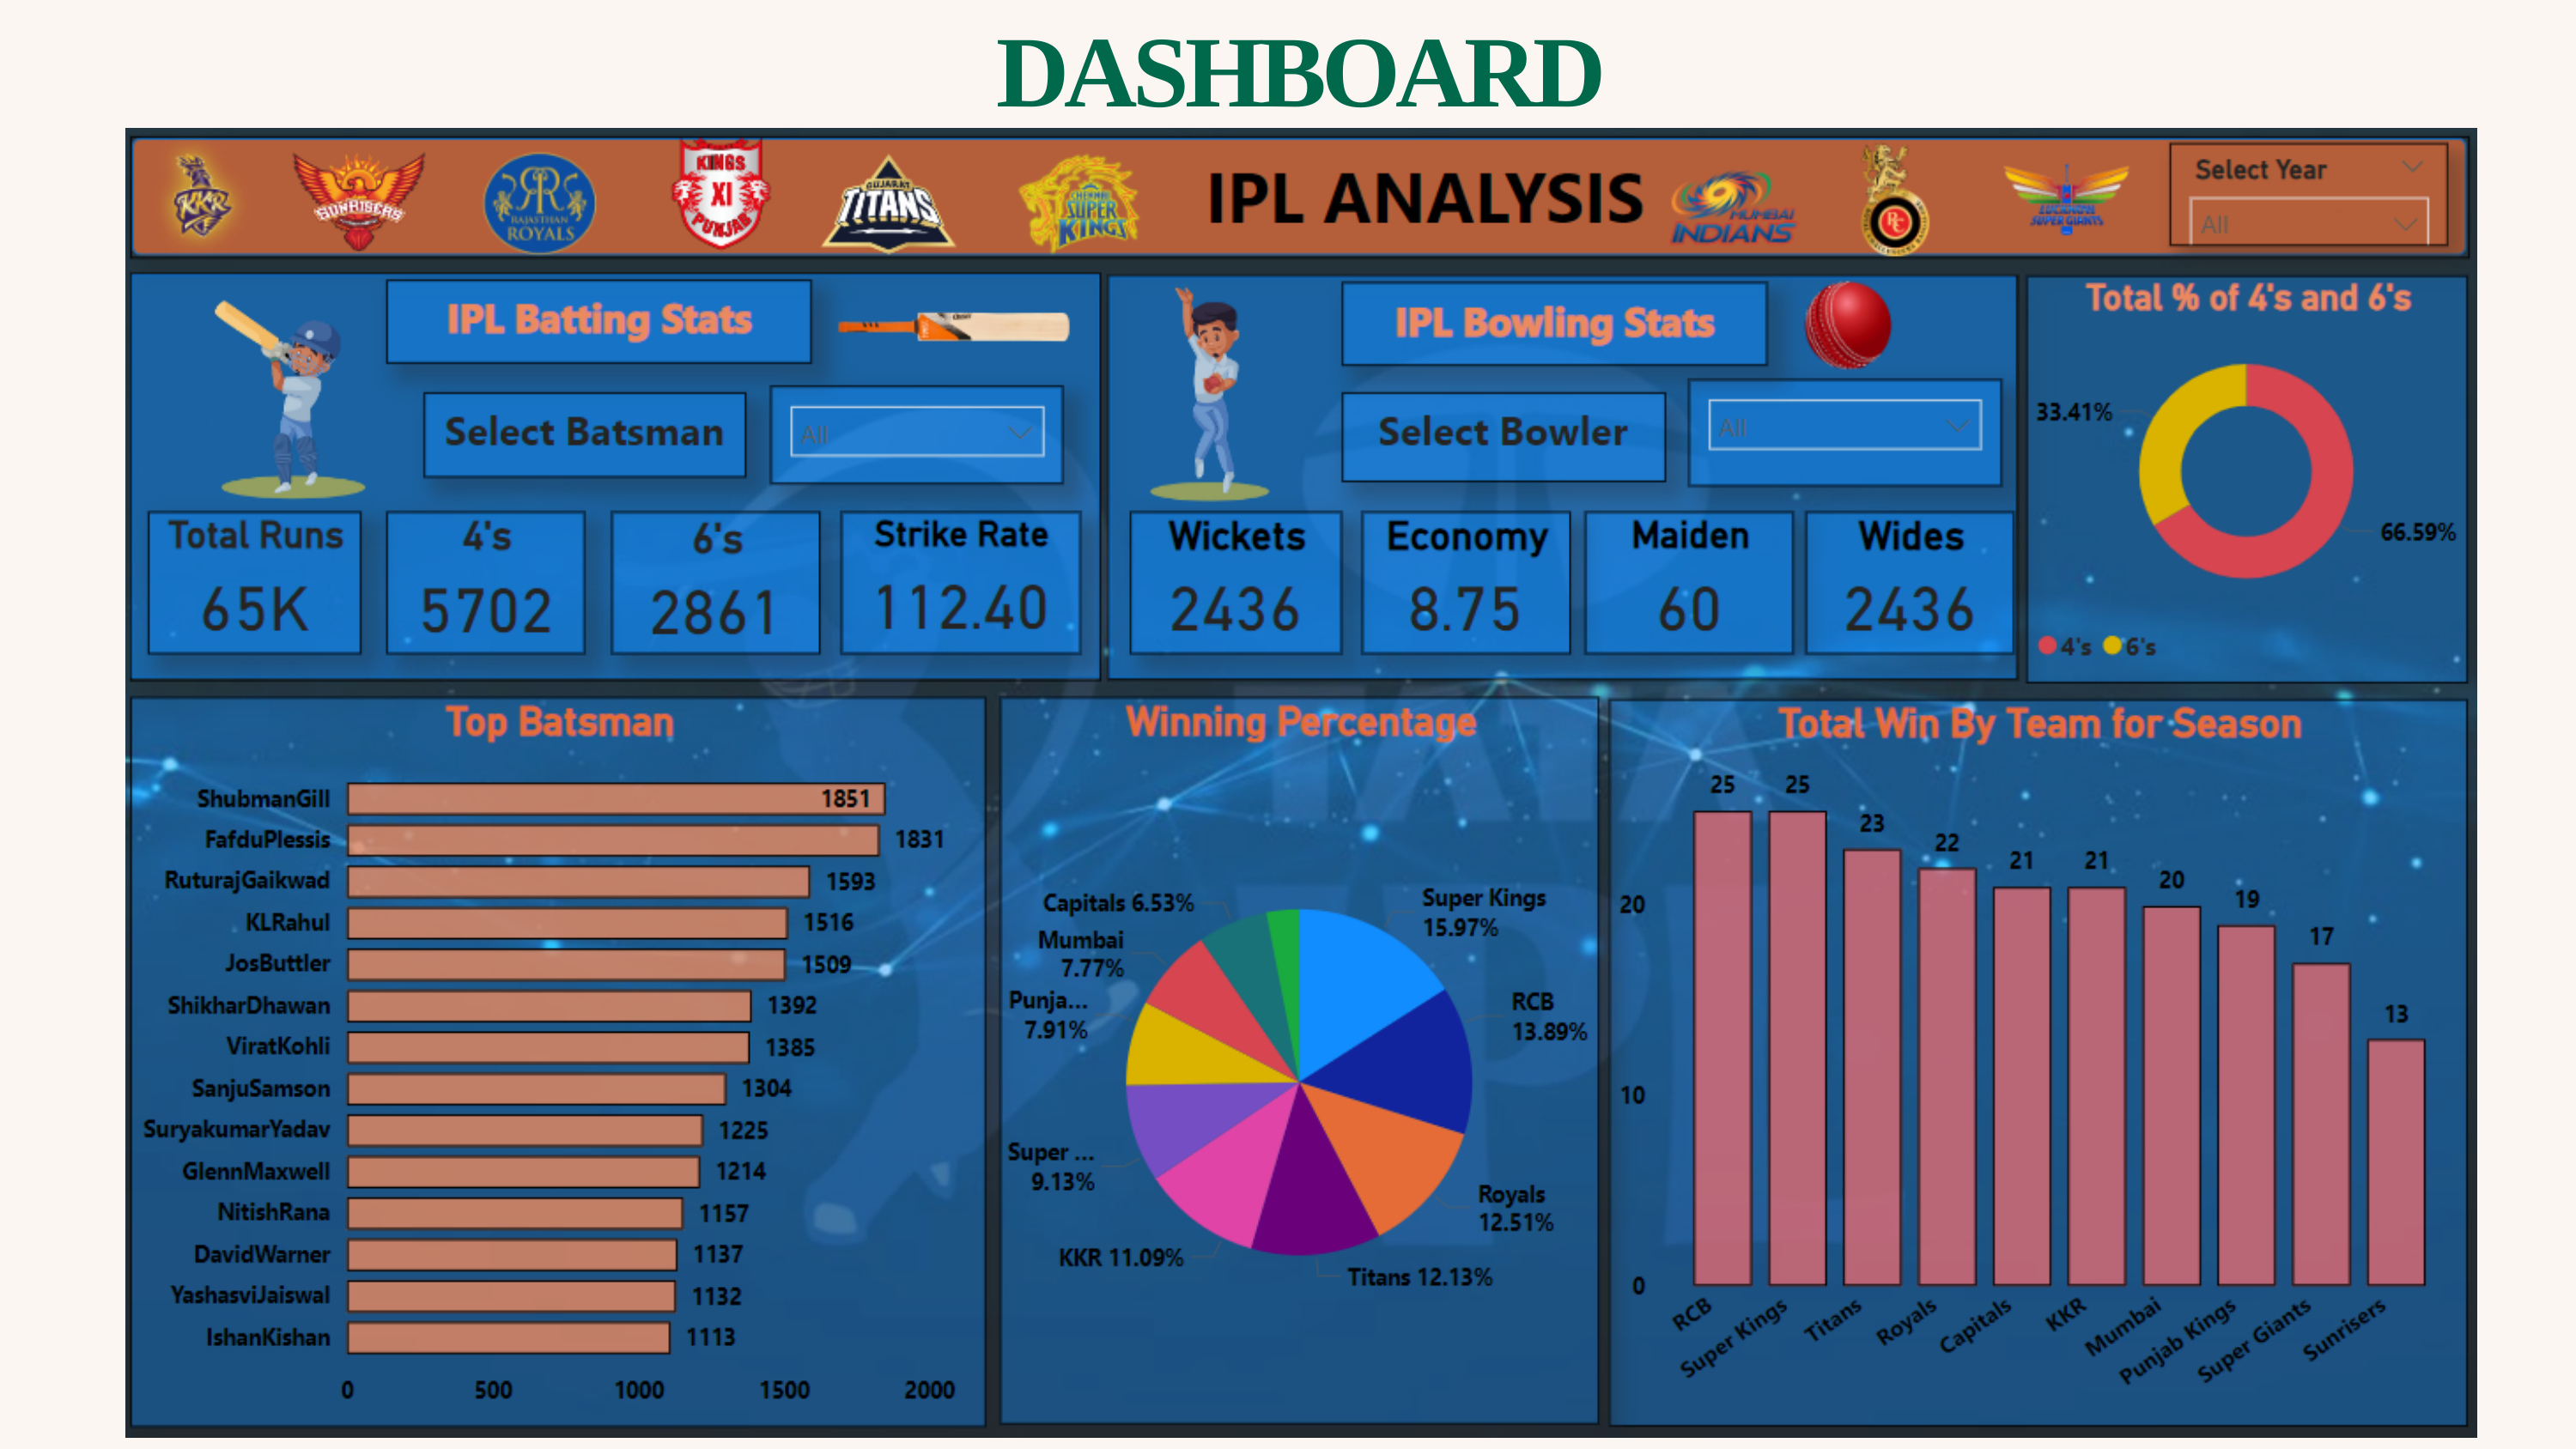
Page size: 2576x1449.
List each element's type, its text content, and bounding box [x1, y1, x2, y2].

text_box DASHBOARD [650, 36, 1953, 126]
picture [125, 128, 2477, 1438]
